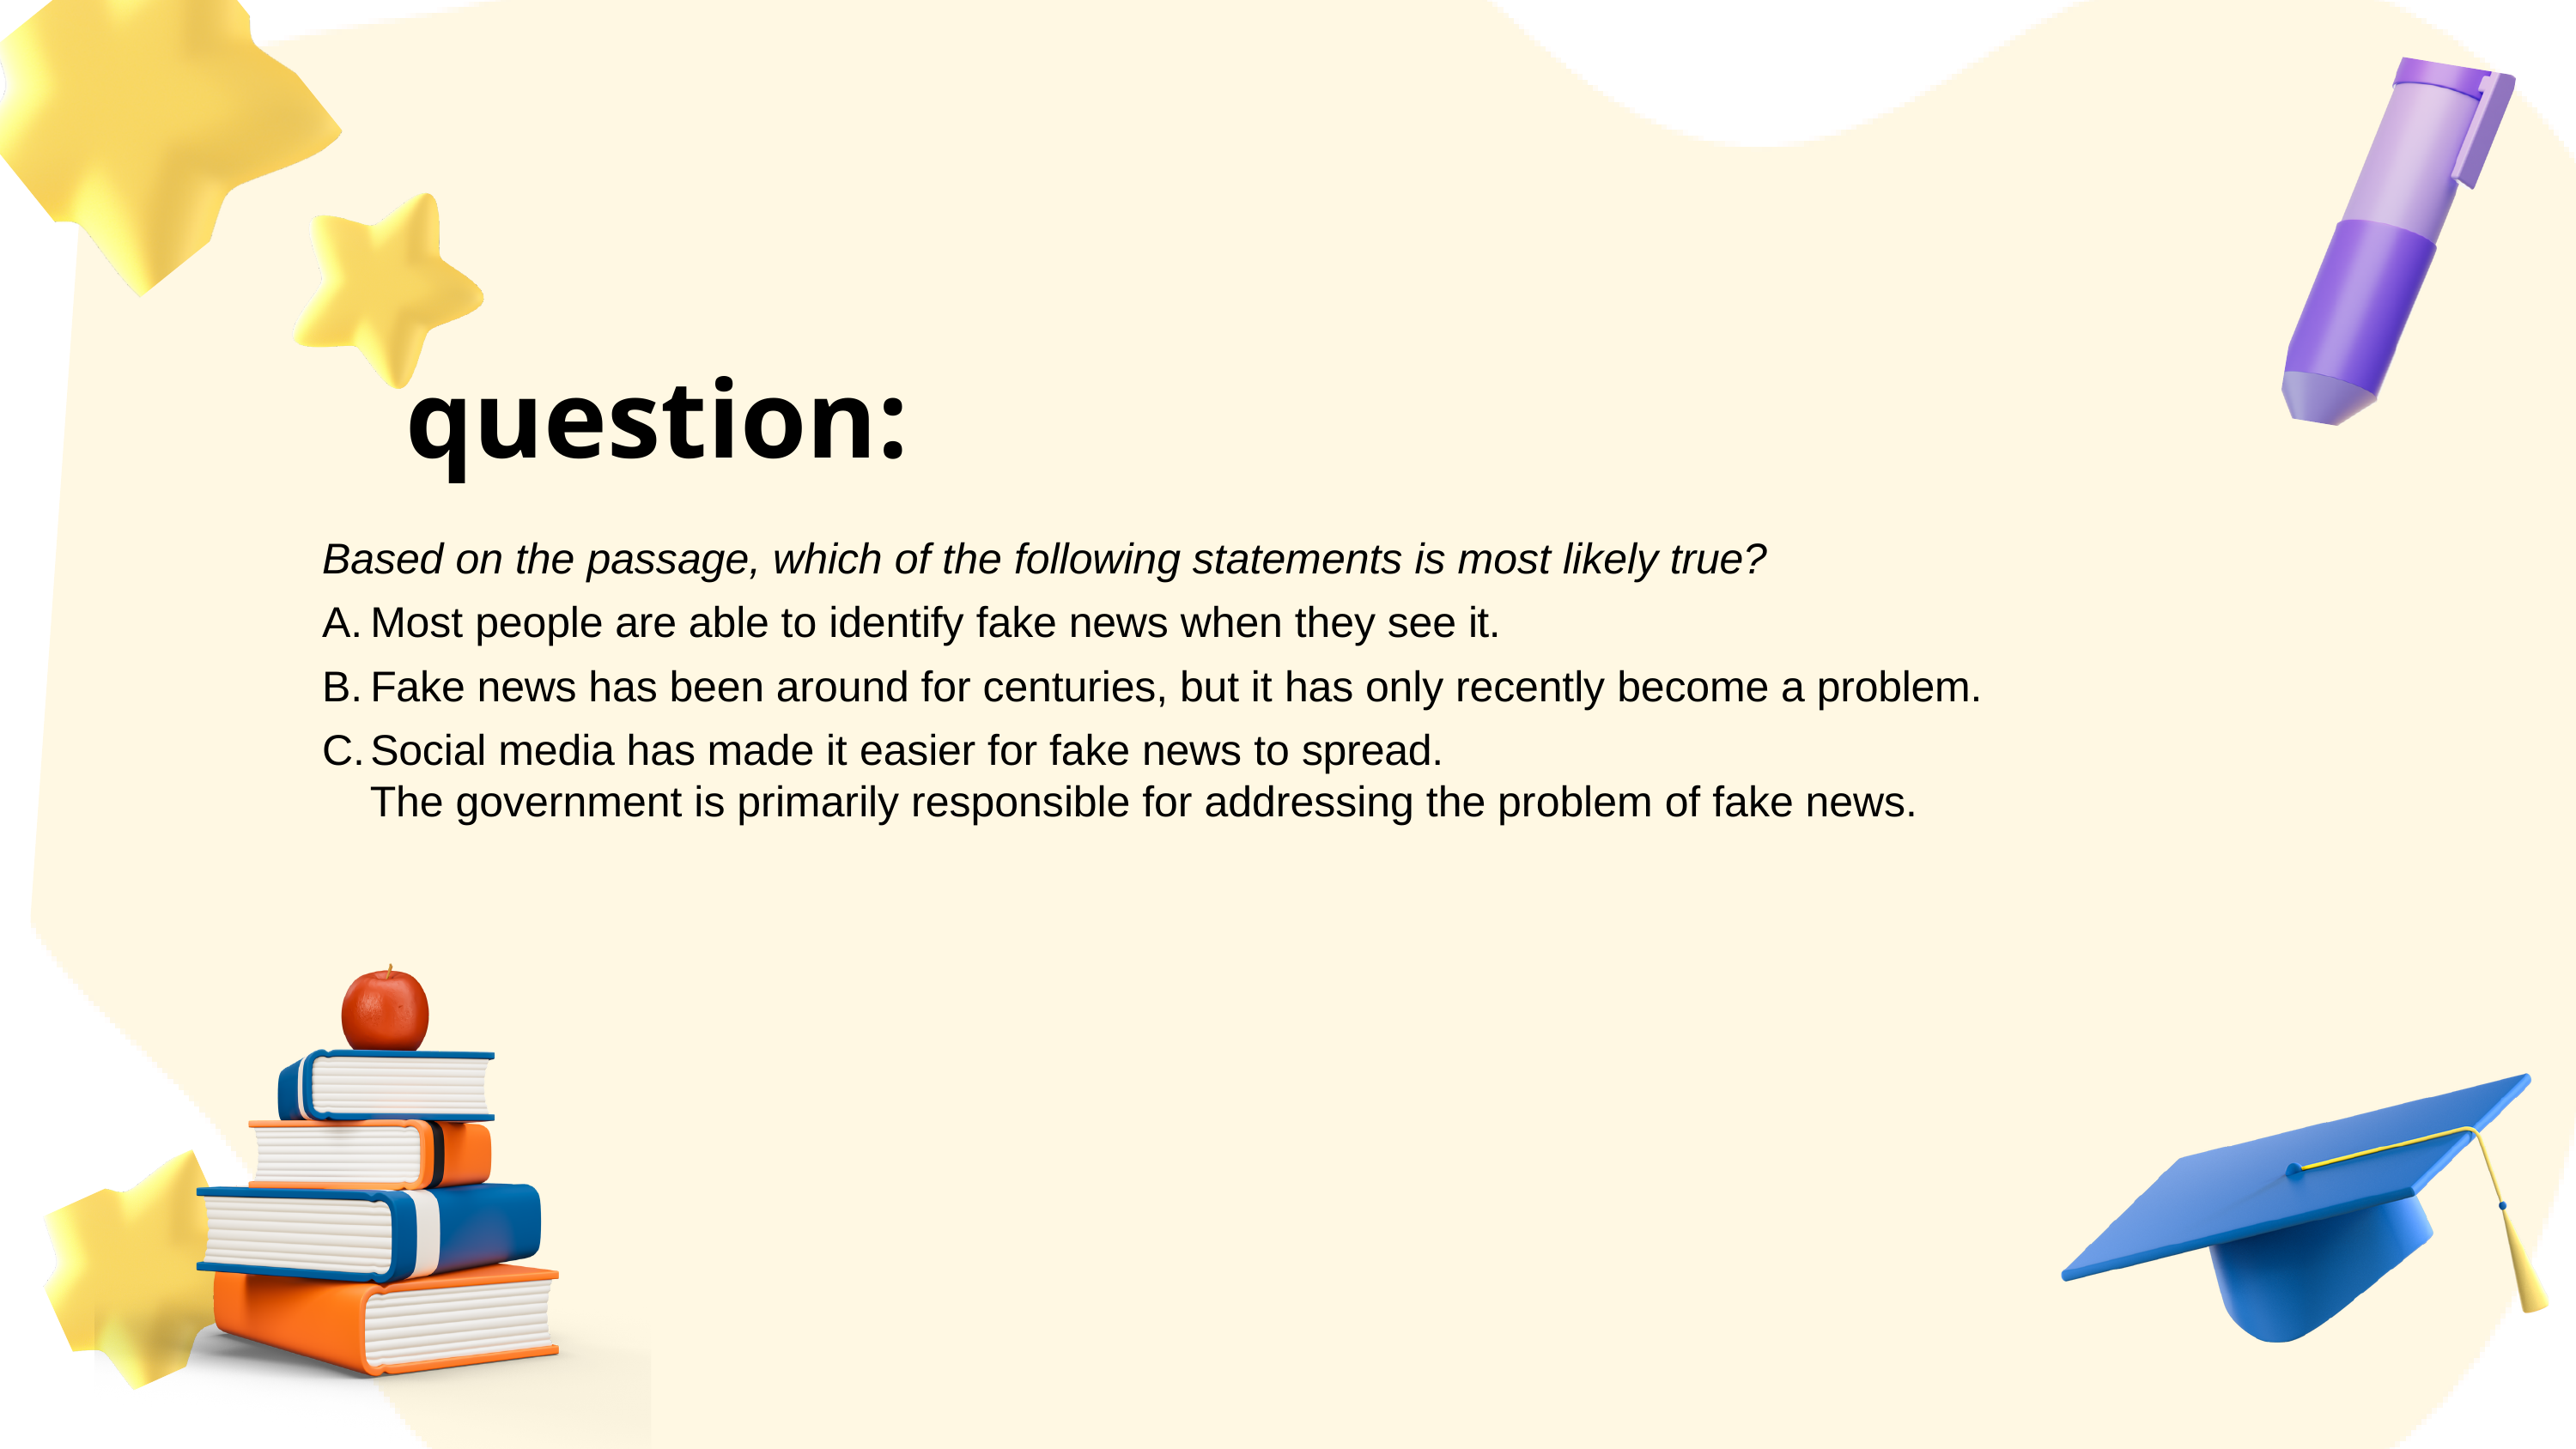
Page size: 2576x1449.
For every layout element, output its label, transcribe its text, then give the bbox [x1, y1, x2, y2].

text_box [17, 1193, 94, 1400]
text_box [2276, 45, 2517, 446]
text_box [94, 963, 652, 1449]
text_box [0, 0, 344, 310]
text_box [2061, 1073, 2549, 1343]
text_box [0, 0, 2576, 1449]
text_box question: Based on the passage, which of the following statements is most likely true? Most people are able to identify fake news when they see it. Fake news has been around for centuries, but it has only recently become a problem. Social media has made it easier for fake news to spread. The government is primarily responsible for addressing the problem of fake news. [321, 350, 2576, 826]
text_box [292, 192, 484, 389]
